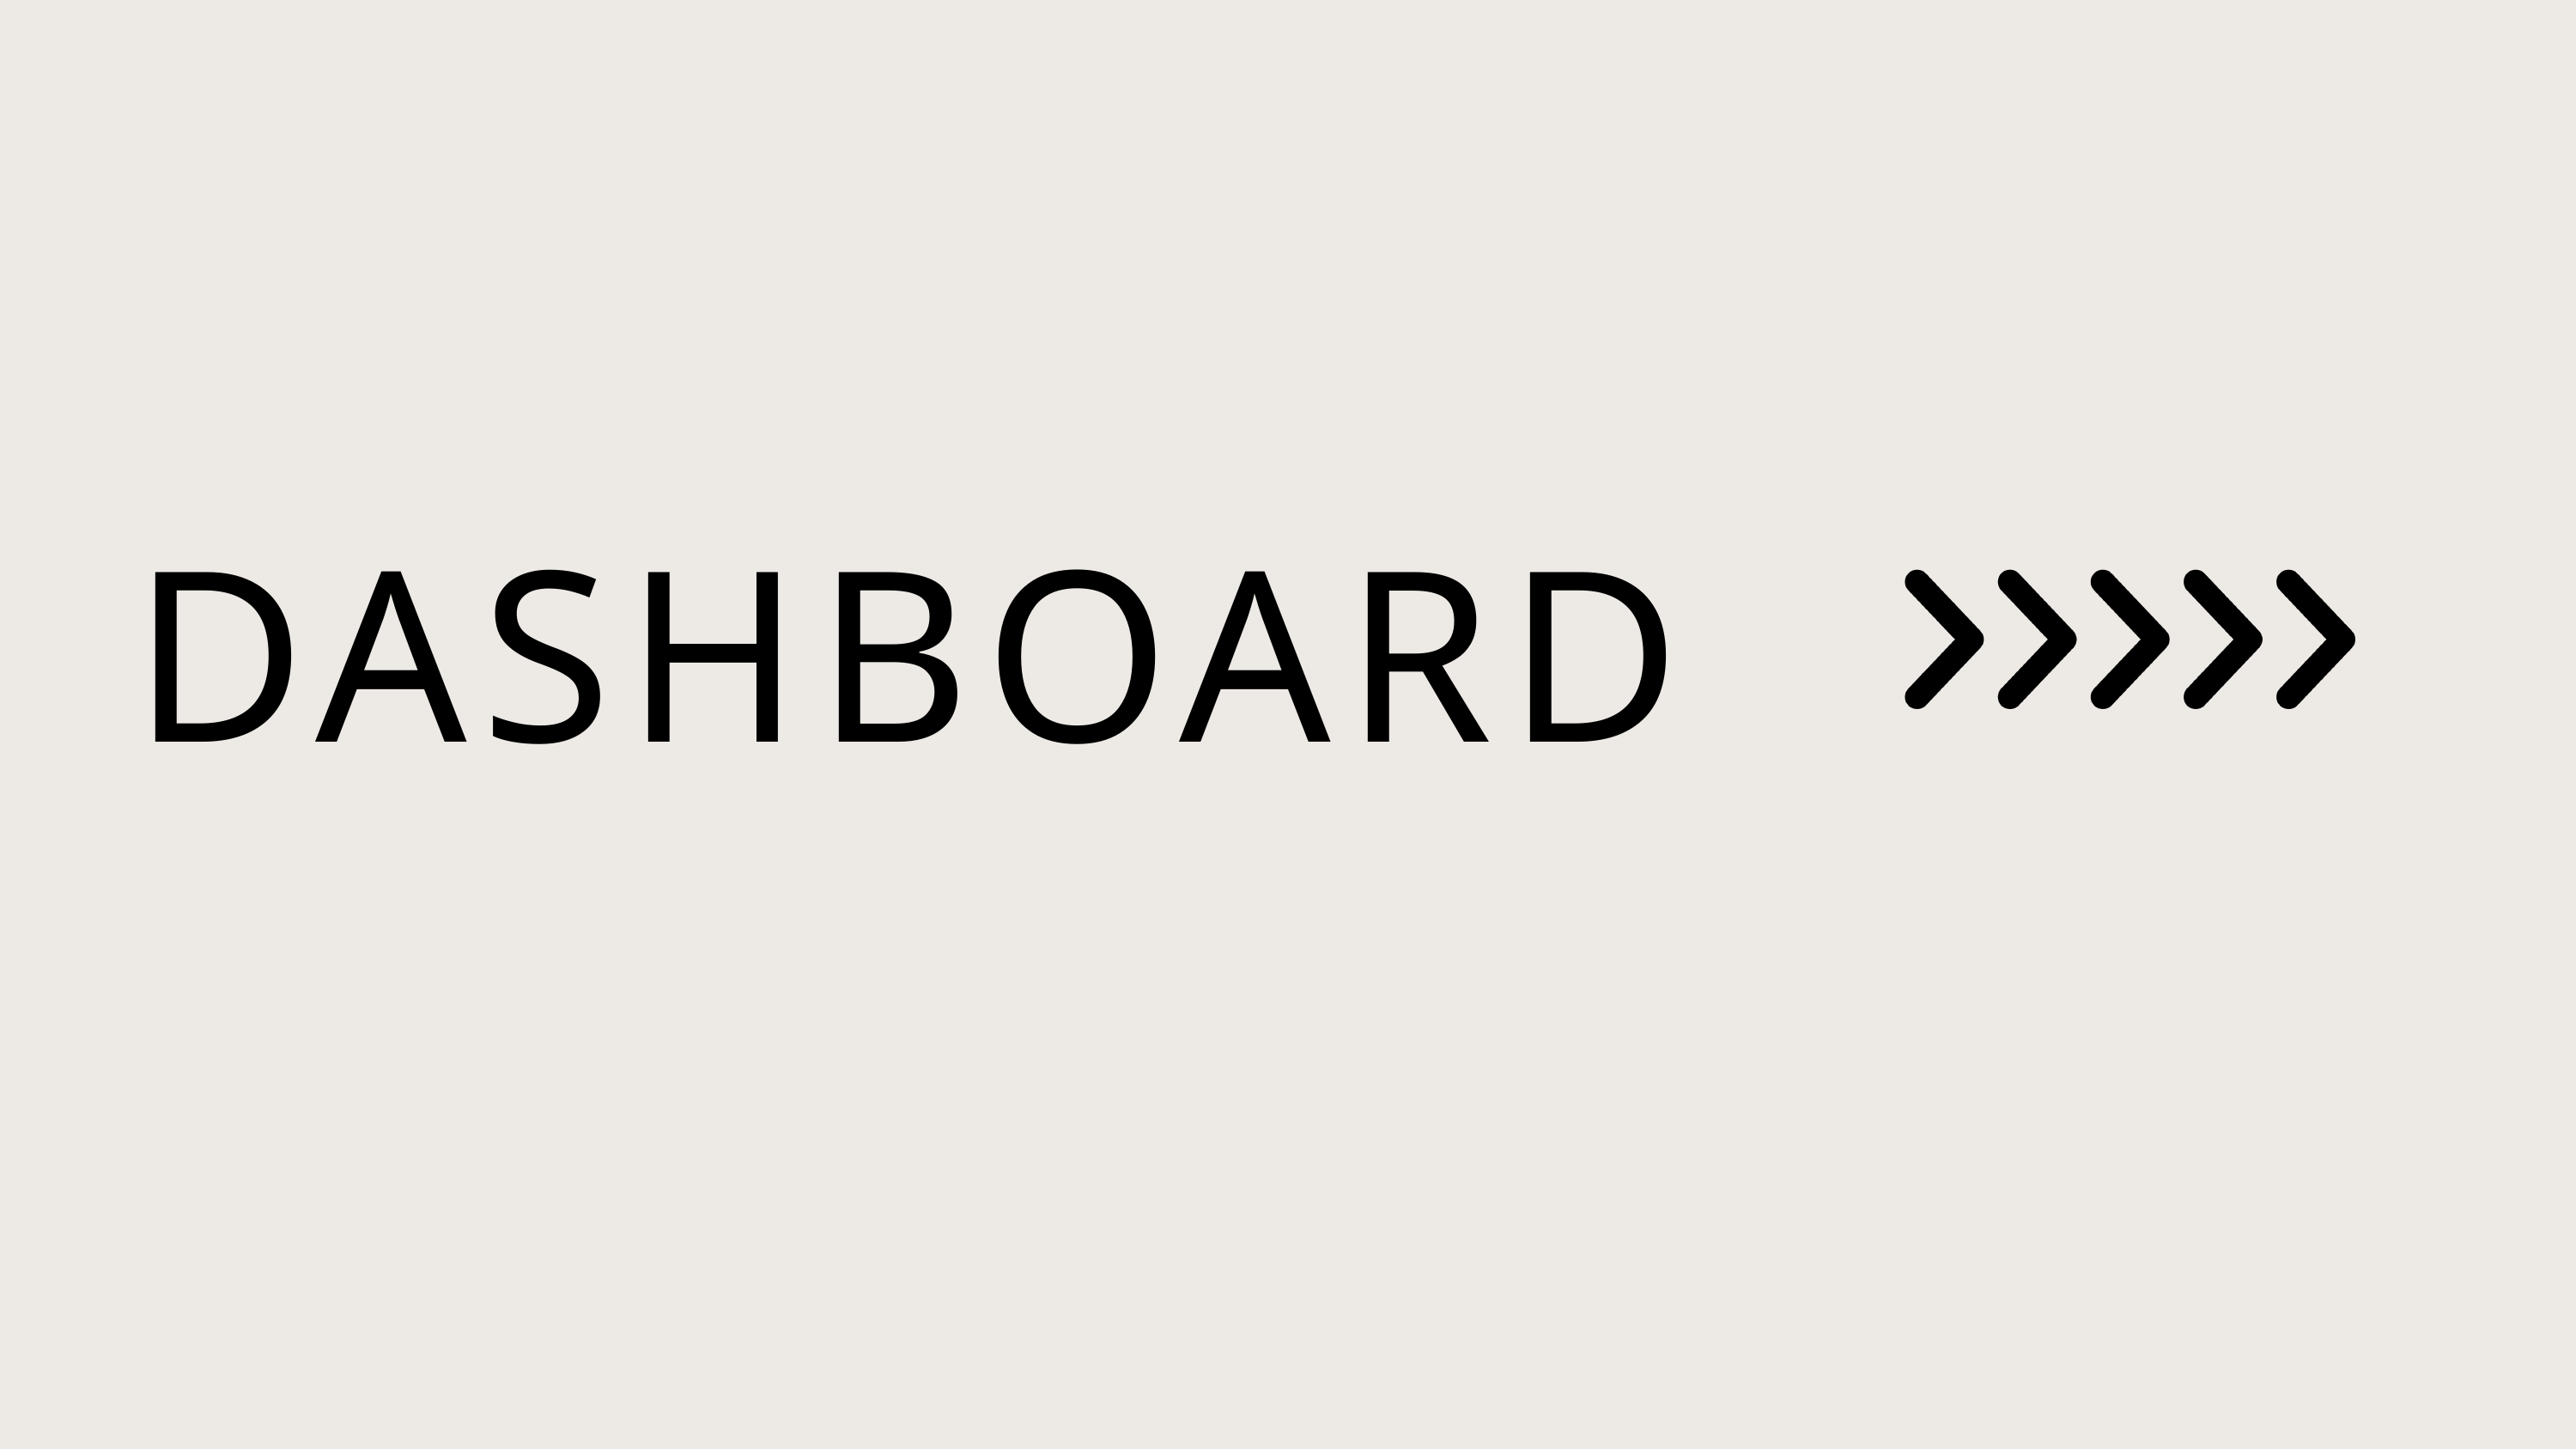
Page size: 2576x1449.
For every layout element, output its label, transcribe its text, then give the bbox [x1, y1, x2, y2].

text_box DASHBOARD [44, 488, 1771, 791]
picture [1903, 568, 2358, 710]
